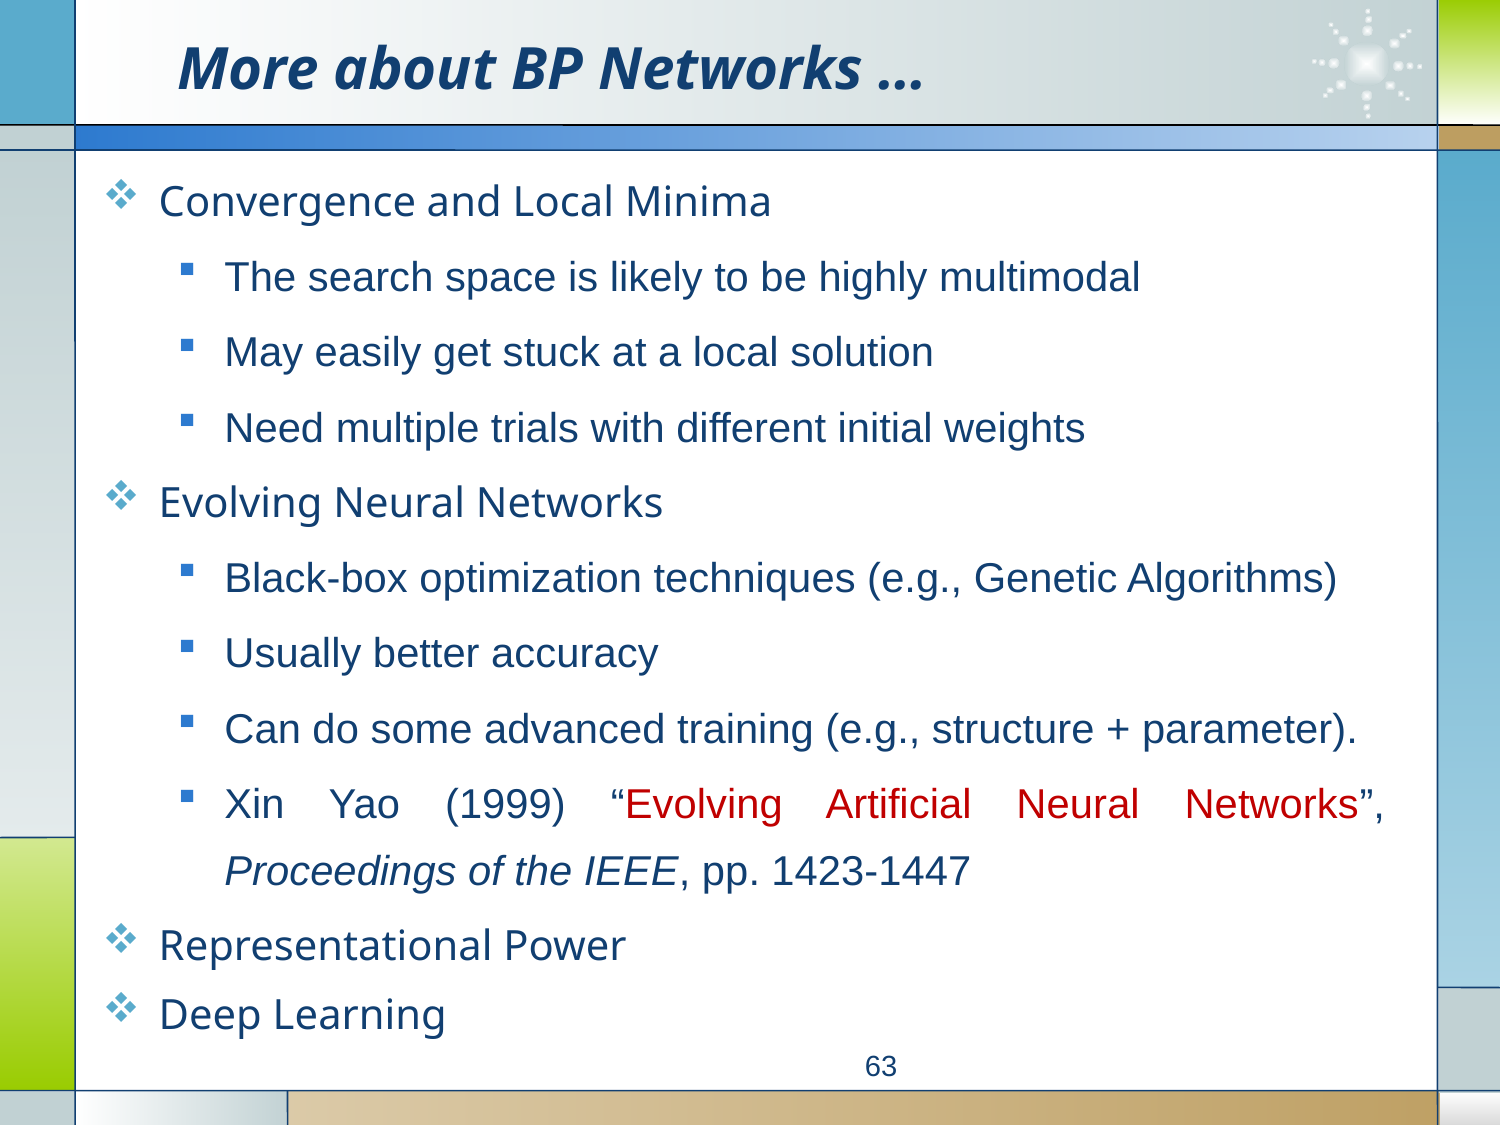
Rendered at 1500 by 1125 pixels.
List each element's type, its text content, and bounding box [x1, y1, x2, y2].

title More about BP Networks … [162, 19, 1263, 113]
slide_number 63 [562, 1039, 913, 1081]
list Convergence and Local Minima The search space is likely to be highly multimodal May easily get stuck at a local solution Need multiple trials with different initial weights Evolving Neural Networks Black-box optimization techniques (e.g., Genetic Algorithms) Usually better accuracy Can do some advanced training (e.g., structure + parameter). Xin Yao (1999) “Evolving Artificial Neural Networks”, Proceedings of the IEEE, pp. 1423-1447 Representational Power Deep Learning [87, 149, 1401, 1081]
